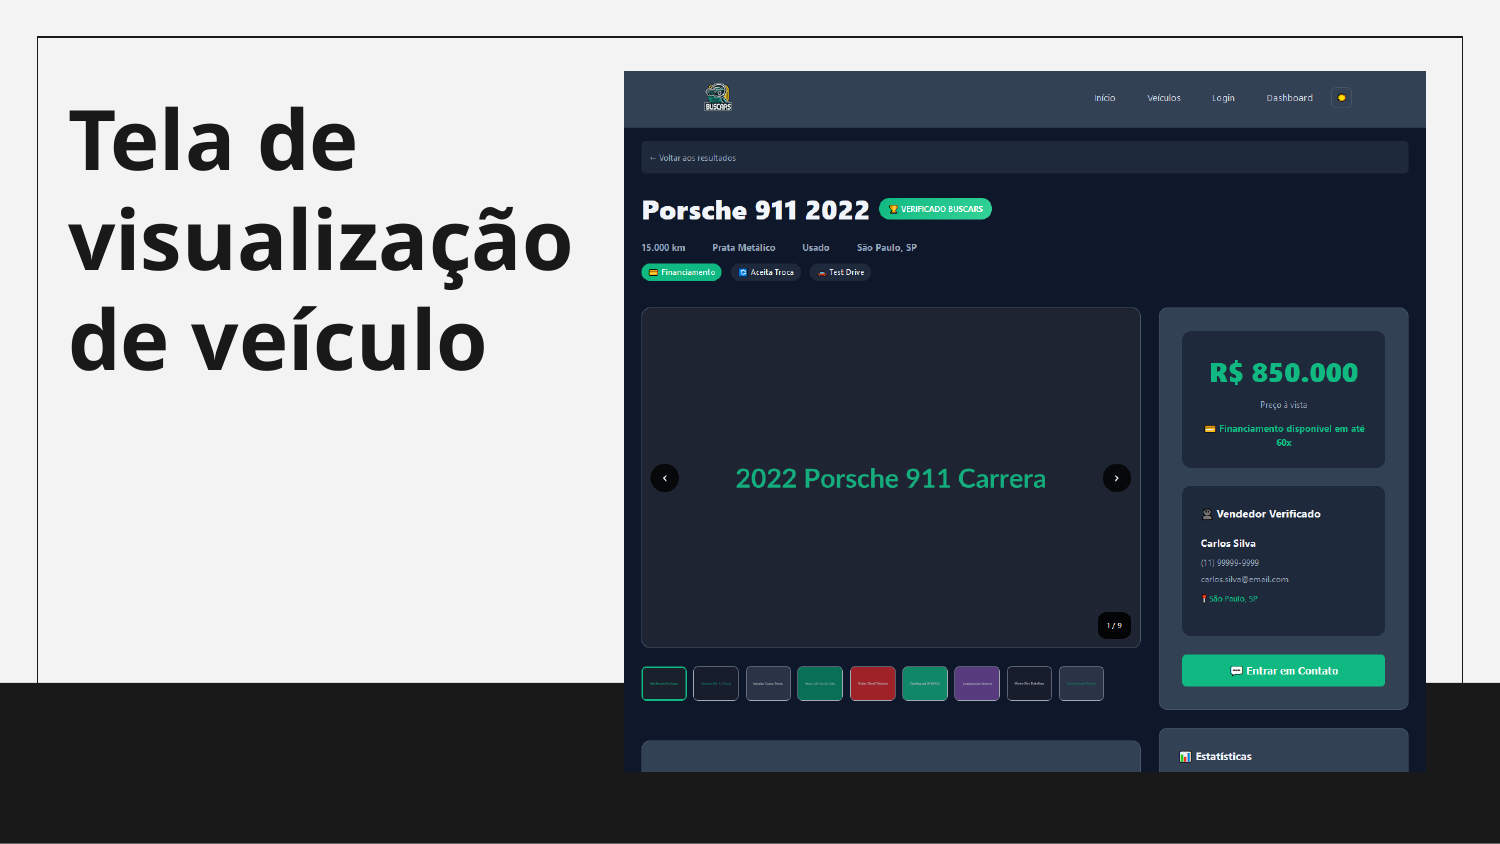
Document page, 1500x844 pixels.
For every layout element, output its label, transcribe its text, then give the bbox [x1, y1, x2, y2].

picture [624, 71, 1426, 773]
text_box Tela de visualização de veículo [53, 71, 623, 402]
